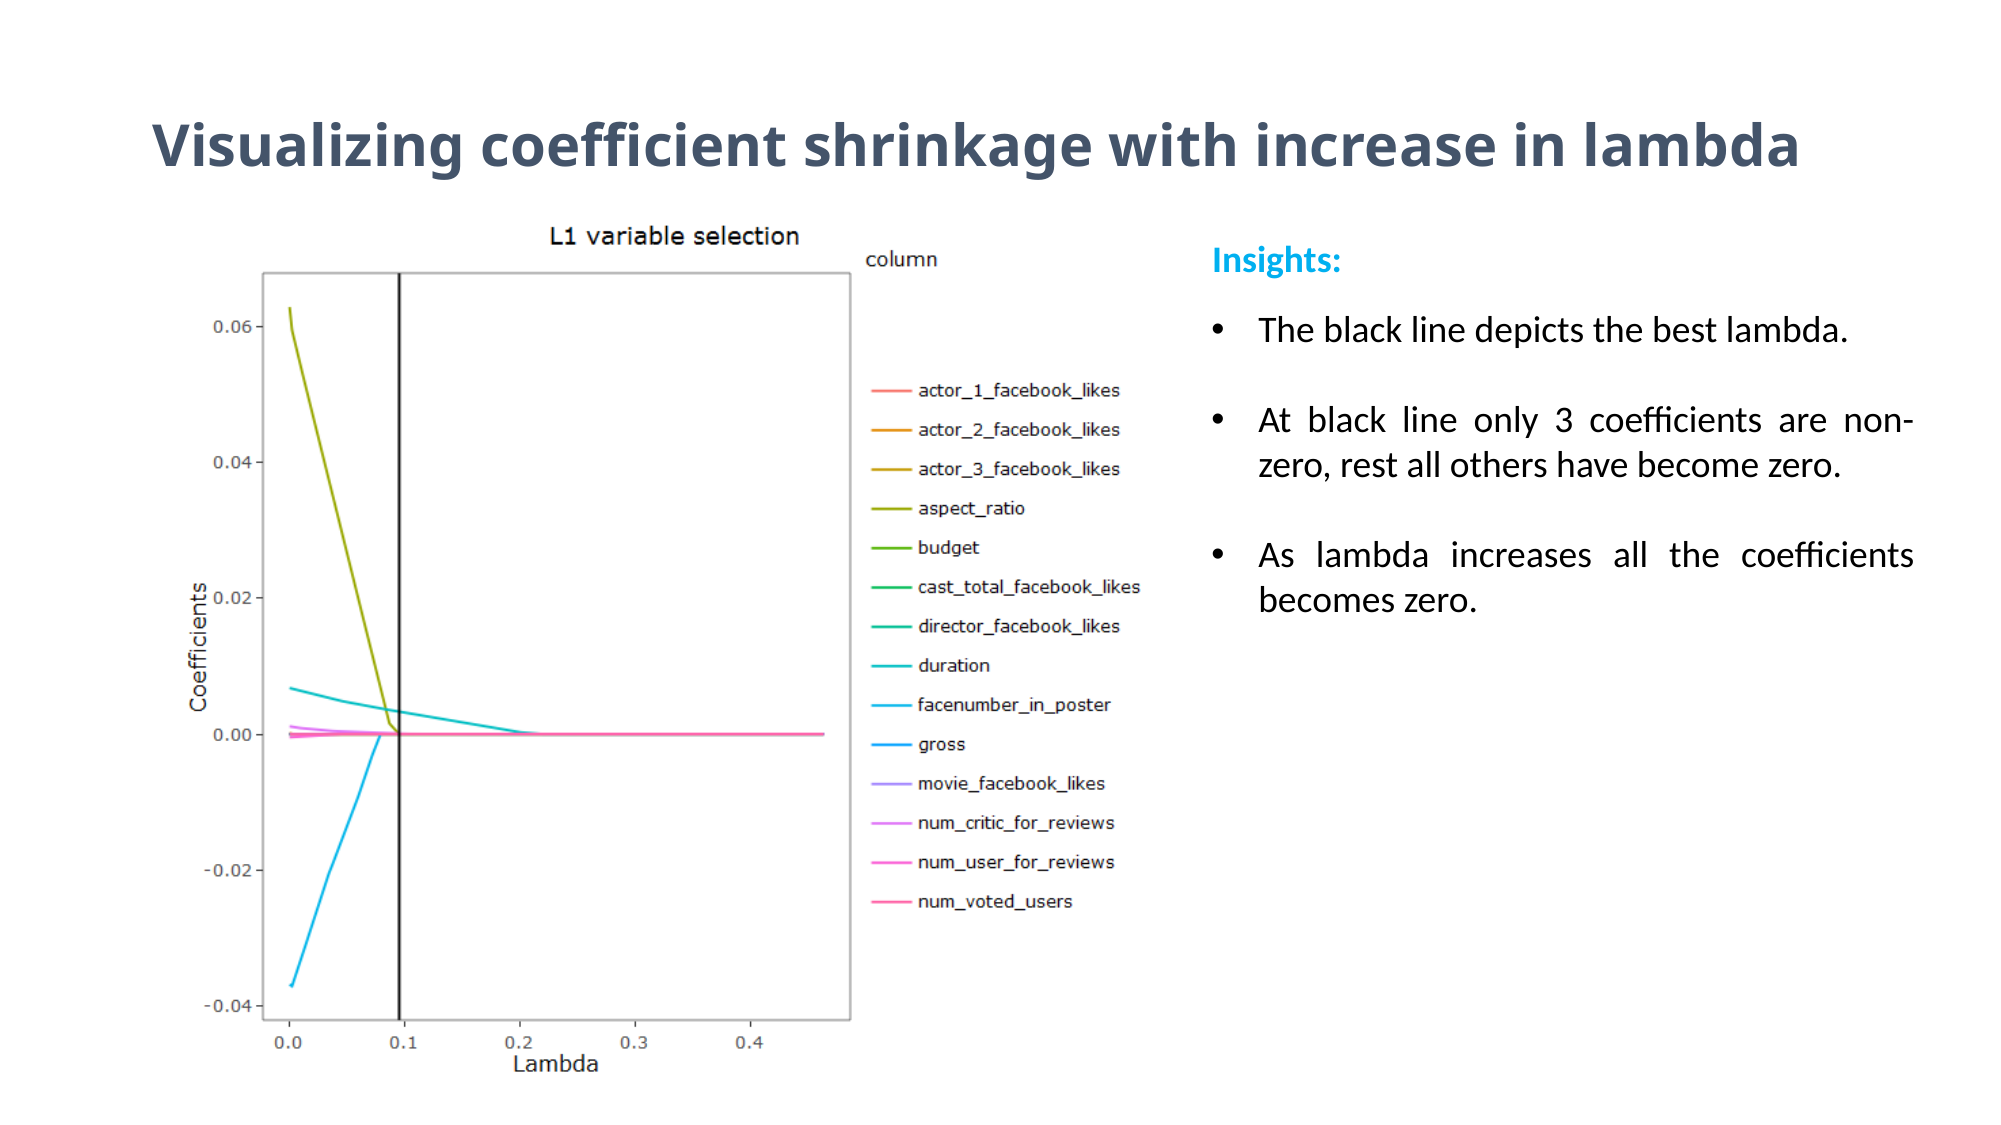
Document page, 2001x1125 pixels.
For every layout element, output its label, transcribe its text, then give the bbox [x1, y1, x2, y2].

text_box Visualizing coefficient shrinkage with increase in lambda [137, 59, 1863, 187]
text_box Insights: [1197, 227, 1358, 288]
picture [179, 215, 1153, 1084]
text_box The black line depicts the best lambda. At black line only 3 coefficients are non-zero, rest all others have become zero. As lambda increases all the coefficients becomes zero. [1196, 298, 1930, 628]
